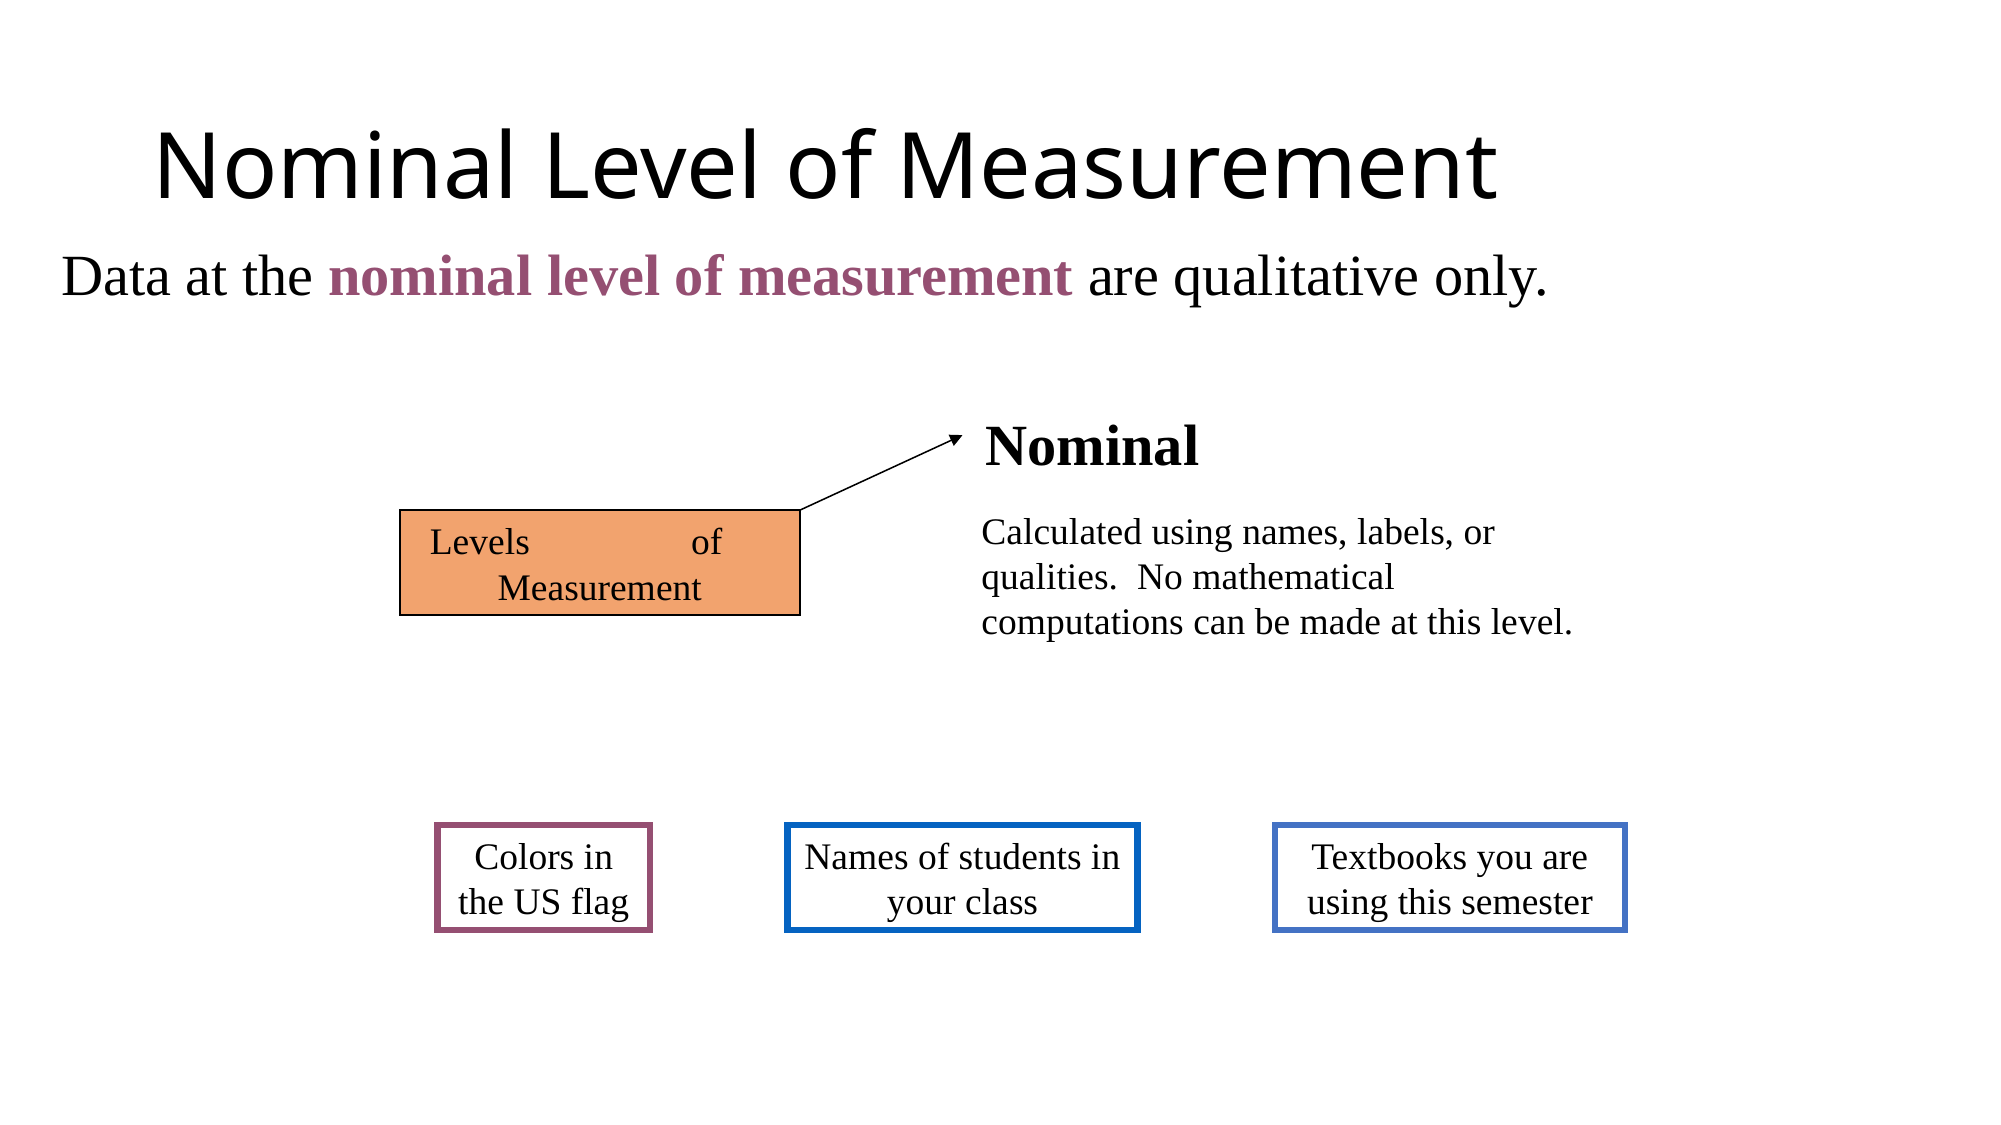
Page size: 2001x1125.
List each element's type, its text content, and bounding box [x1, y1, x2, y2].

text_box Data at the nominal level of measurement are qualitative only. [46, 237, 1688, 388]
text_box Levels of Measurement [399, 510, 800, 615]
text_box Colors in the US flag [437, 824, 650, 930]
text_box Textbooks you are using this semester [1275, 824, 1625, 930]
text_box Nominal [970, 399, 1363, 485]
title Nominal Level of Measurement [137, 59, 1863, 278]
text_box Calculated using names, labels, or qualities. No mathematical computations can be made at this level. [966, 499, 1613, 650]
text_box Names of students in your class [787, 824, 1138, 930]
text_box [799, 434, 963, 511]
